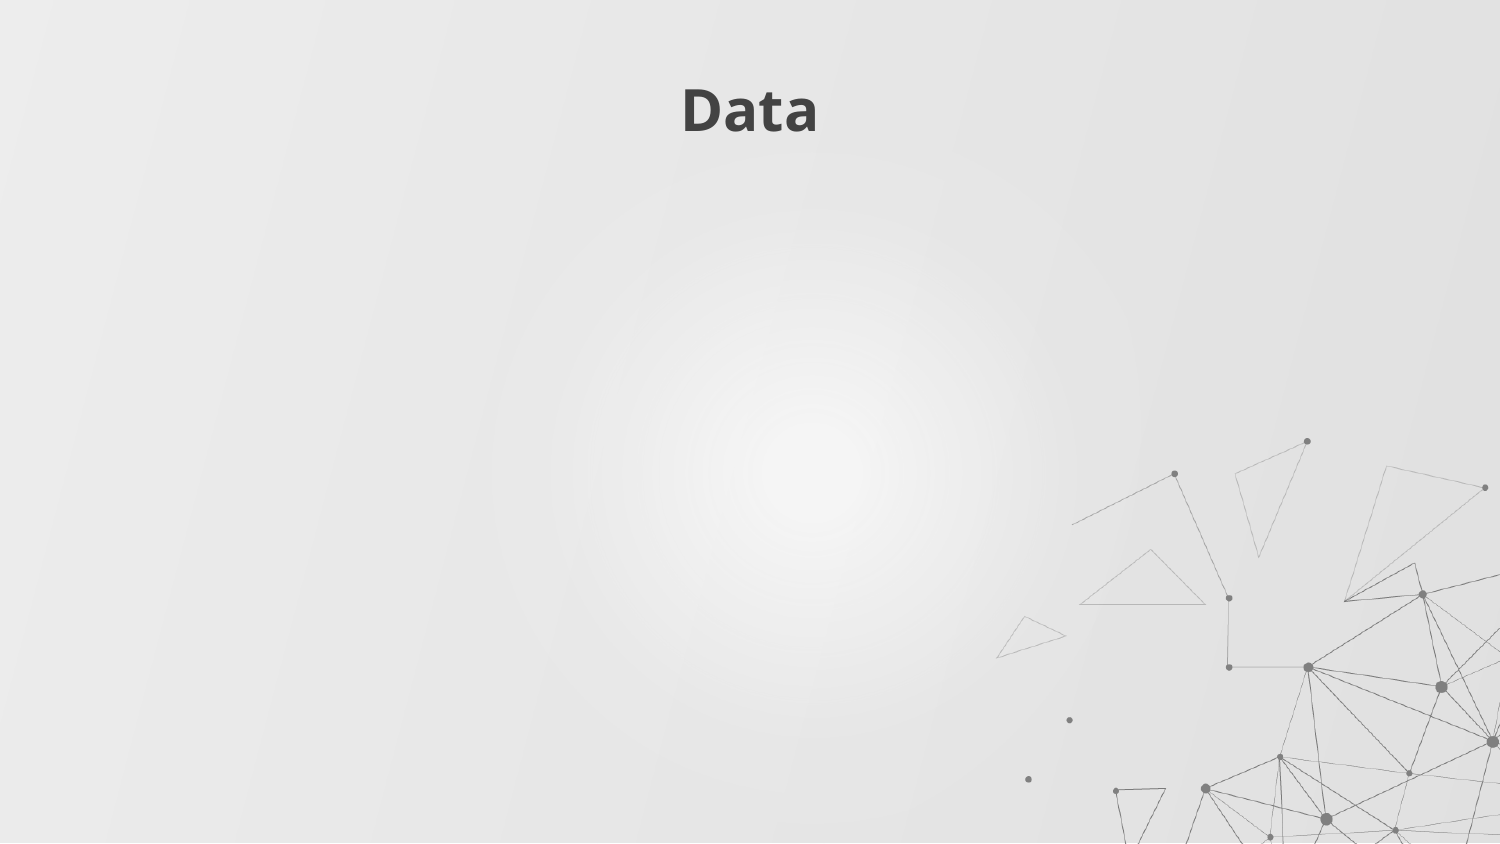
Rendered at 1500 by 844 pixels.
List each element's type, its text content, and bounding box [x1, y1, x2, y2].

picture [0, 0, 1500, 844]
title Data [322, 57, 1178, 214]
